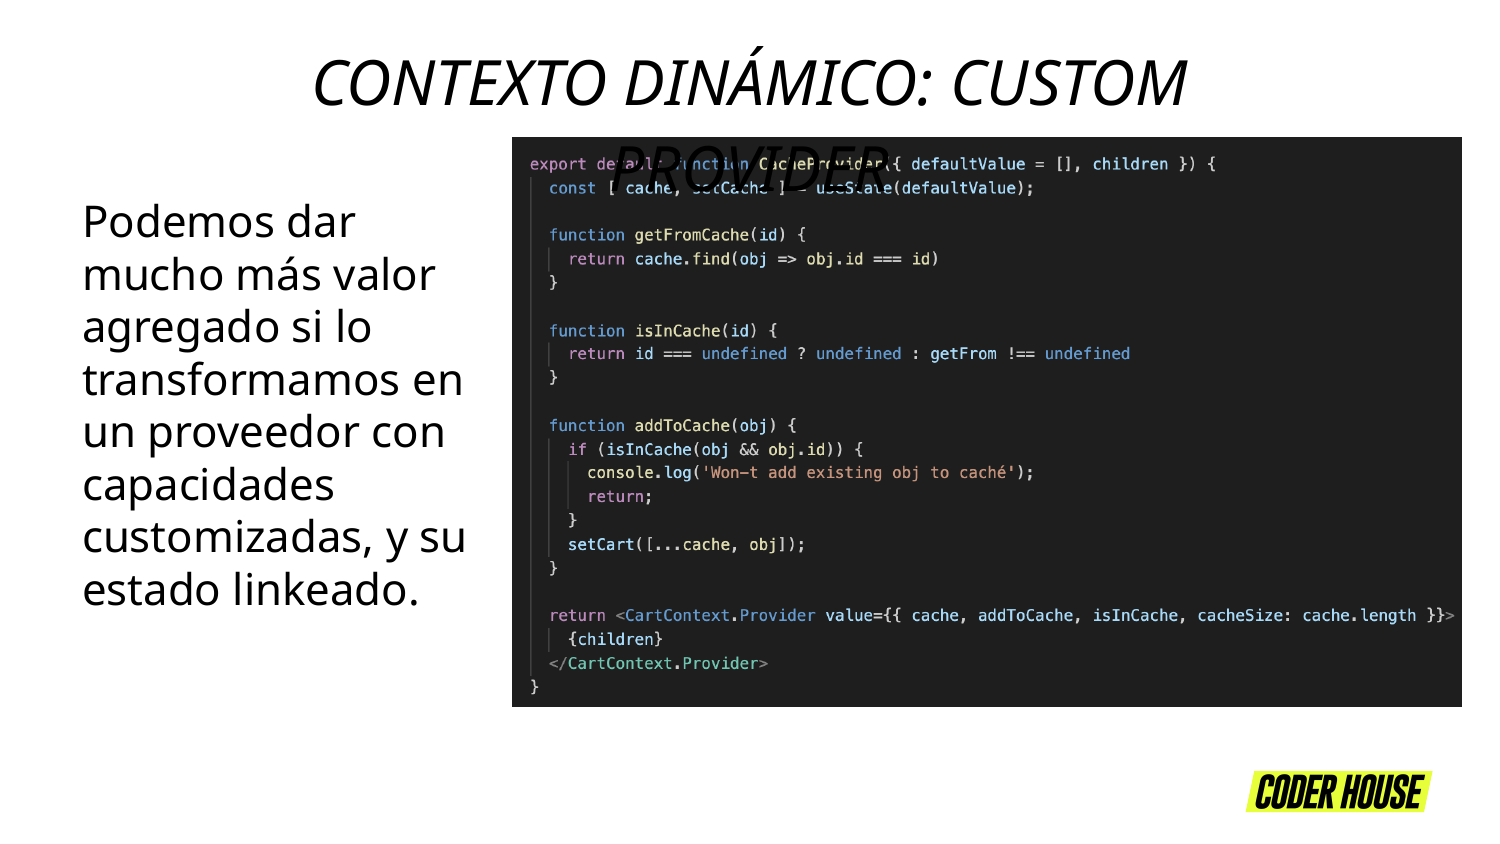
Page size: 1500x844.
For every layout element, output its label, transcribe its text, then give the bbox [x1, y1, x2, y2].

picture [511, 136, 1462, 707]
picture [1241, 764, 1437, 819]
text_box Podemos dar mucho más valor agregado si lo transformamos en un proveedor con capacidades customizadas, y su estado linkeado. [67, 178, 496, 665]
text_box [53, 54, 508, 713]
text_box CONTEXTO DINÁMICO: CUSTOM PROVIDER [264, 17, 1236, 148]
